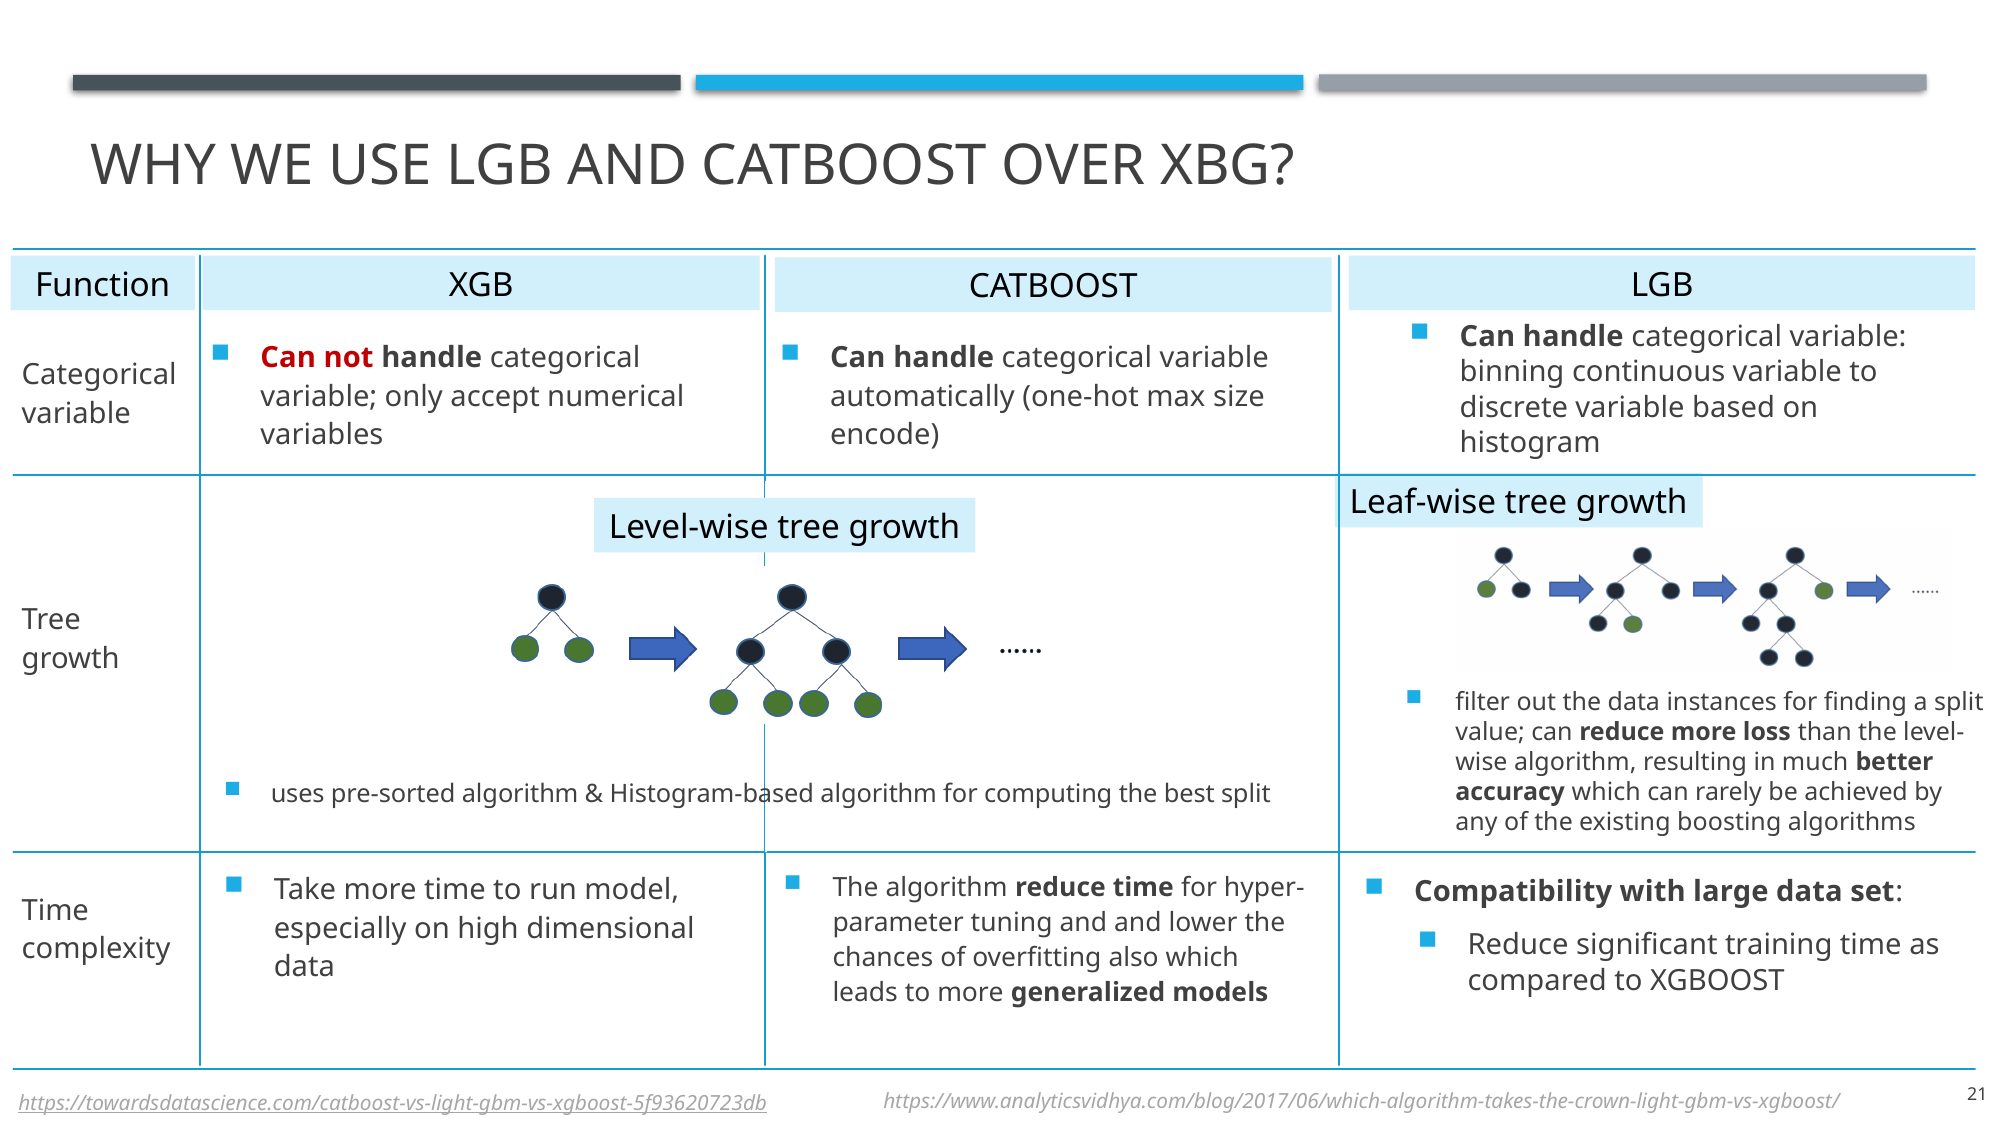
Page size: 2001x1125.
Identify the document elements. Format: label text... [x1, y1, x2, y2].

text_box Can handle categorical variable: binning continuous variable to discrete variable based on histogram [1346, 487, 1972, 491]
text_box Time complexity [6, 854, 193, 997]
slide_number 21 [1829, 1065, 2000, 1125]
text_box Can not handle categorical variable; only accept numerical variables [205, 326, 759, 460]
text_box Tree growth [6, 564, 193, 707]
picture [1454, 527, 1952, 673]
text_box https://towardsdatascience.com/catboost-vs-light-gbm-vs-xgboost-5f93620723db [3, 1081, 831, 1125]
text_box Can handle categorical variable: binning continuous variable to discrete variable based on histogram [1346, 285, 1972, 473]
text_box LGB [1348, 261, 1975, 311]
text_box XGB [205, 261, 760, 311]
text_box Take more time to run model, especially on high dimensional data [208, 864, 759, 1035]
text_box uses pre-sorted algorithm & Histogram-based algorithm for computing the best split [208, 766, 759, 824]
title WHY WE USE LGB and catboost over xbg? [75, 115, 1925, 218]
text_box Function [10, 257, 194, 311]
text_box filter out the data instances for finding a split value; can reduce more loss than the level-wise algorithm, resulting in much better accuracy which can rarely be achieved by any of the existing boosting algorithms [1346, 485, 2000, 877]
text_box https://www.analyticsvidhya.com/blog/2017/06/which-algorithm-takes-the-crown-light-gbm-vs-xgboost/ [868, 1081, 1958, 1120]
text_box CATBOOST [774, 261, 1332, 312]
text_box Categorical variable [6, 319, 193, 462]
text_box Leaf-wise tree growth [1346, 491, 1703, 528]
text_box uses pre-sorted algorithm & Histogram-based algorithm for computing the best split [772, 766, 1332, 824]
text_box Can handle categorical variable automatically (one-hot max size encode) [770, 326, 1331, 460]
list Compatibility with large data set: Reduce significant training time as compared to XGBOOST [1349, 864, 1956, 1037]
picture [494, 565, 1054, 724]
text_box The algorithm reduce time for hyper-parameter tuning and and lower the chances of overfitting also which leads to more generalized models [770, 864, 1324, 1035]
text_box Level-wise tree growth [772, 497, 976, 553]
text_box Level-wise tree growth [594, 497, 759, 553]
